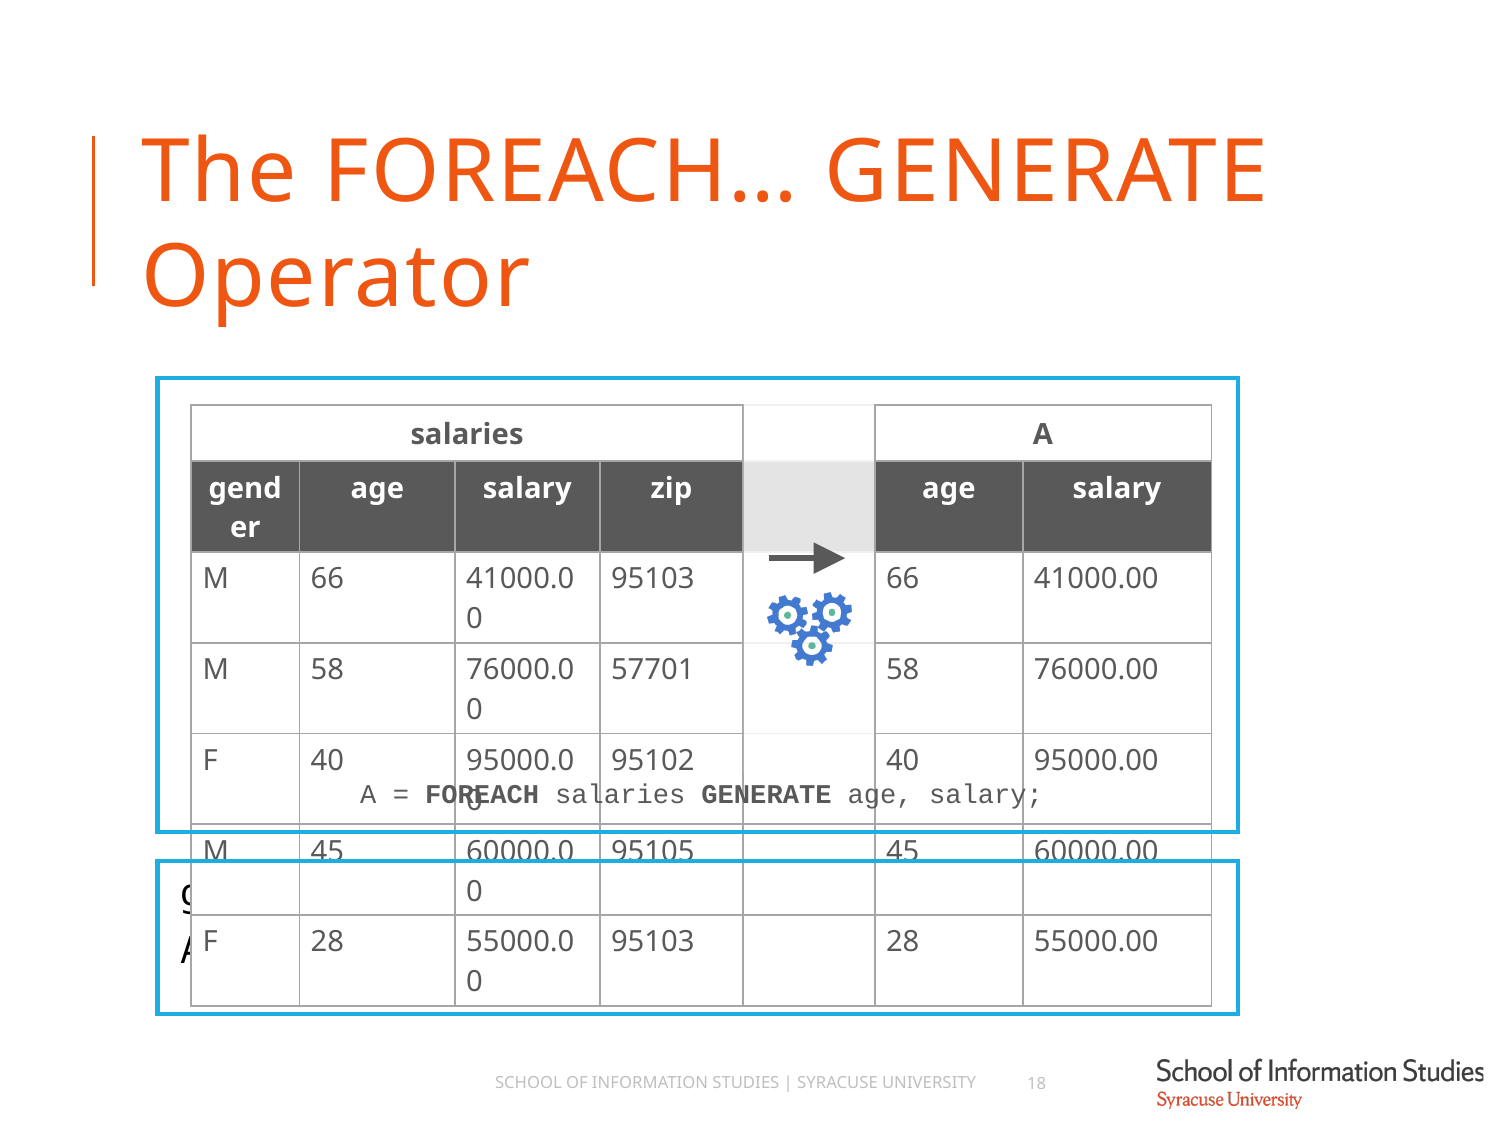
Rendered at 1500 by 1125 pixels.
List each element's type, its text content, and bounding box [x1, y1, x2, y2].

table_cell M [192, 833, 299, 860]
footer School of Information Studies | Syracuse University [283, 1061, 993, 1106]
table_cell [744, 833, 874, 860]
table_cell Marketing [772, 559, 841, 563]
text_box [157, 377, 1239, 833]
table_cell 95105 [601, 833, 742, 860]
table_cell 60000.00 [456, 833, 599, 860]
table_cell 60000.00 [1024, 833, 1211, 860]
picture [766, 586, 852, 671]
slide_number 18 [1012, 1061, 1149, 1107]
text_box [157, 860, 1239, 1014]
title The FOREACH… GENERATE Operator [126, 96, 1322, 342]
table_cell 45 [300, 833, 454, 860]
table_cell 45 [876, 833, 1022, 860]
